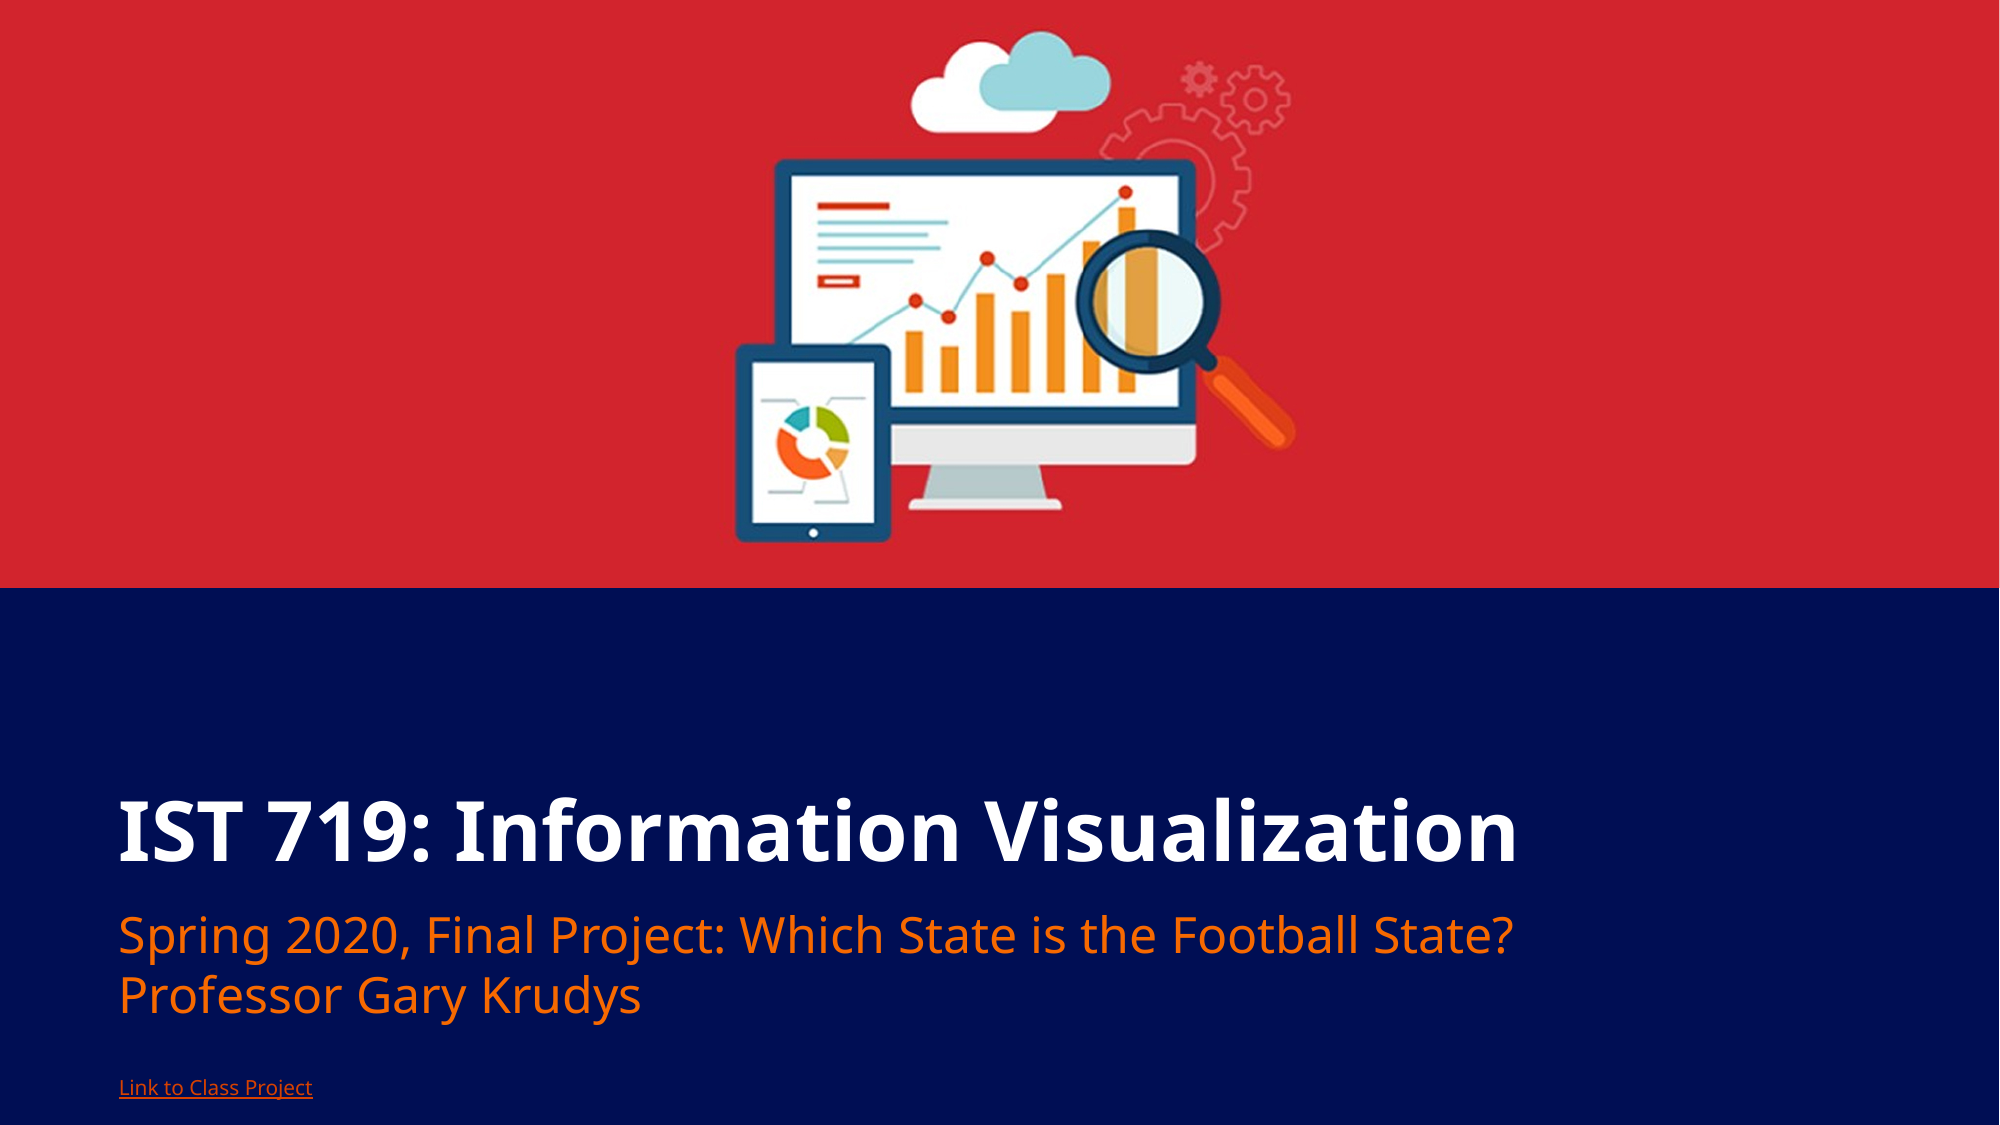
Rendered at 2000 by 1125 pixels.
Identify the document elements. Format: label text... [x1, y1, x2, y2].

subtitle Spring 2020, Final Project: Which State is the Football State? Professor Gary Krudys [118, 903, 2000, 982]
text_box Link to Class Project [118, 1074, 1714, 1107]
picture [0, 0, 2000, 588]
title IST 719: Information Visualization [118, 642, 2000, 880]
